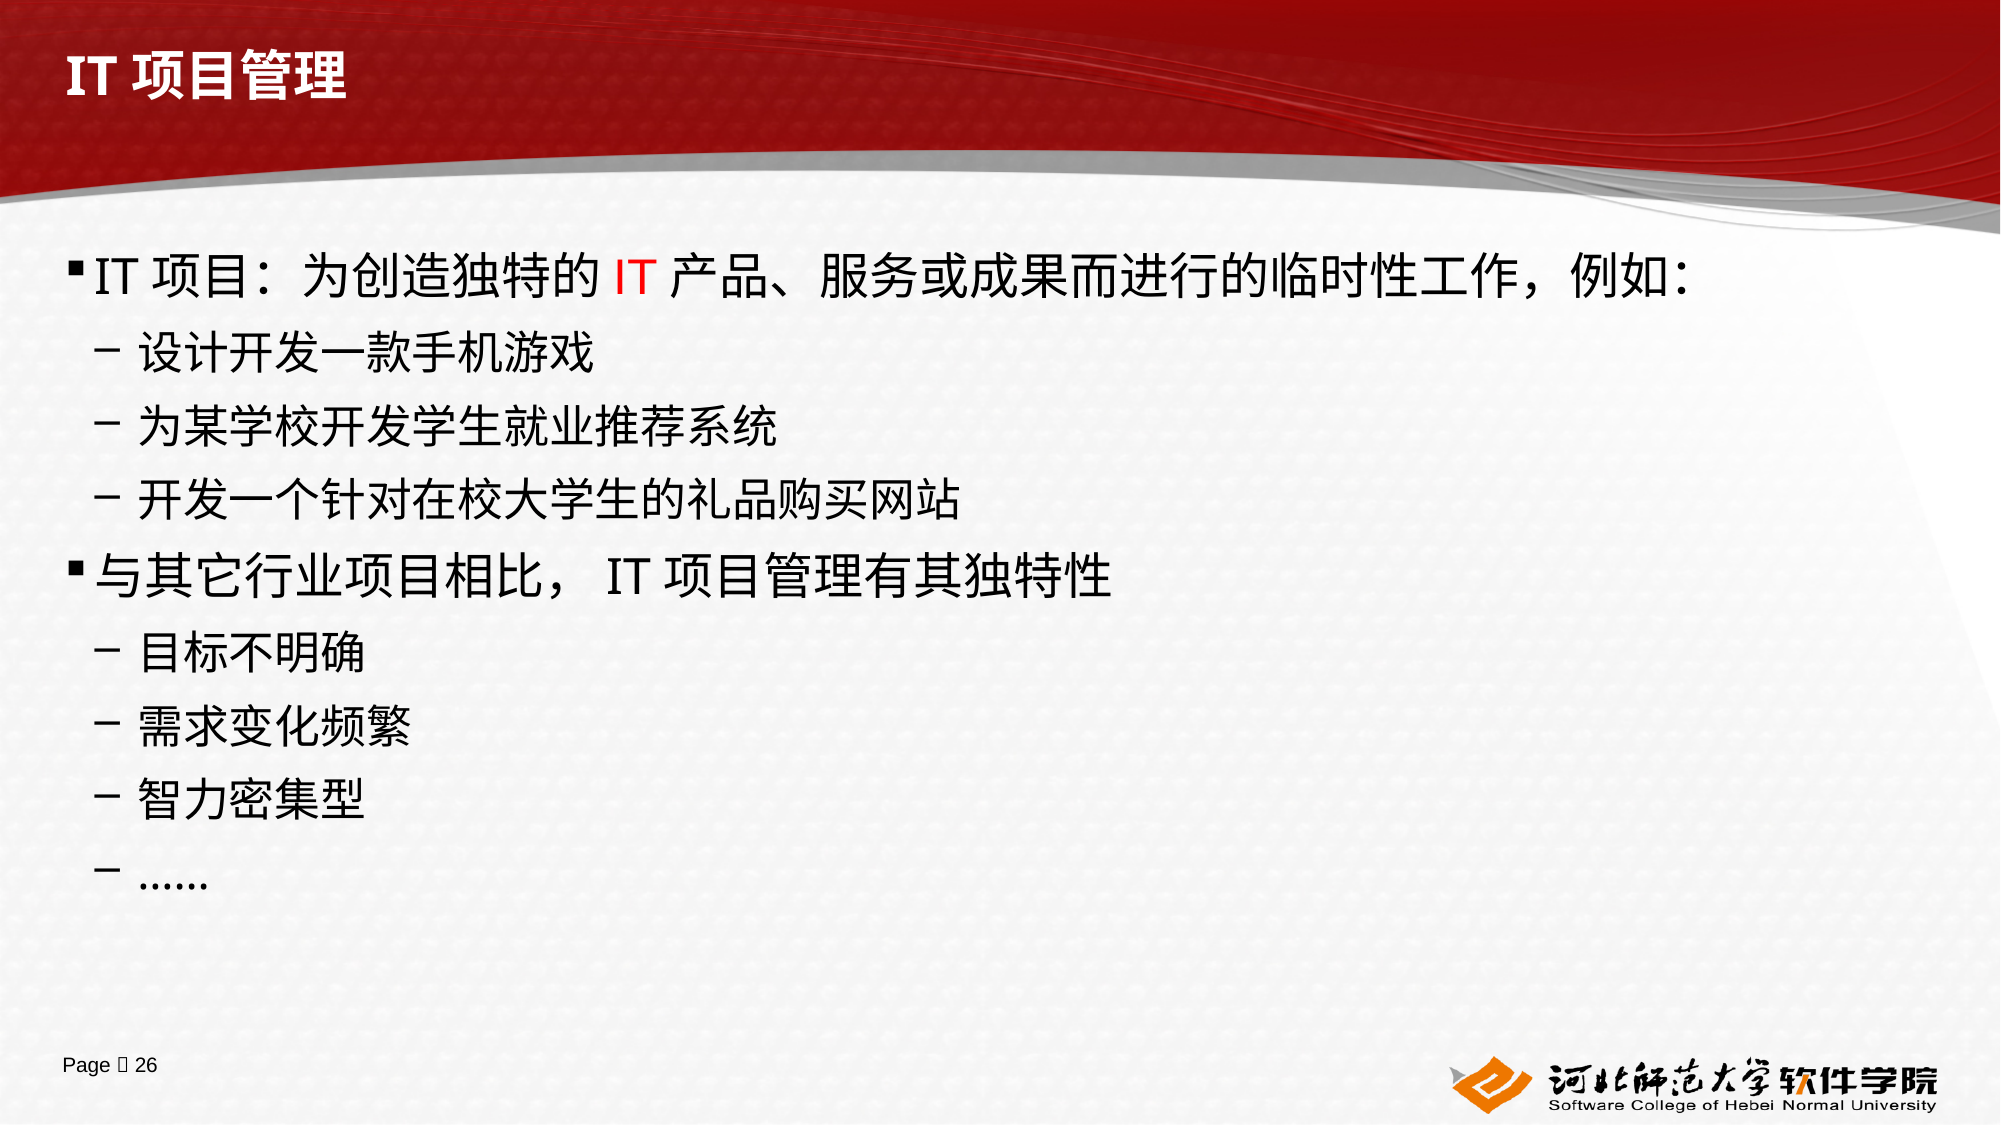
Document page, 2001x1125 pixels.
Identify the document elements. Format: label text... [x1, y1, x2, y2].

list IT项目：为创造独特的IT产品、服务或成果而进行的临时性工作，例如： 设计开发一款手机游戏 为某学校开发学生就业推荐系统 开发一个针对在校大学生的礼品购买网站 与其它行业项目相比，IT项目管理有其独特性 目标不明确 需求变化频繁 智力密集型 …… [64, 243, 1930, 952]
picture [0, 0, 2001, 1125]
title IT项目管理 [65, 41, 1930, 148]
